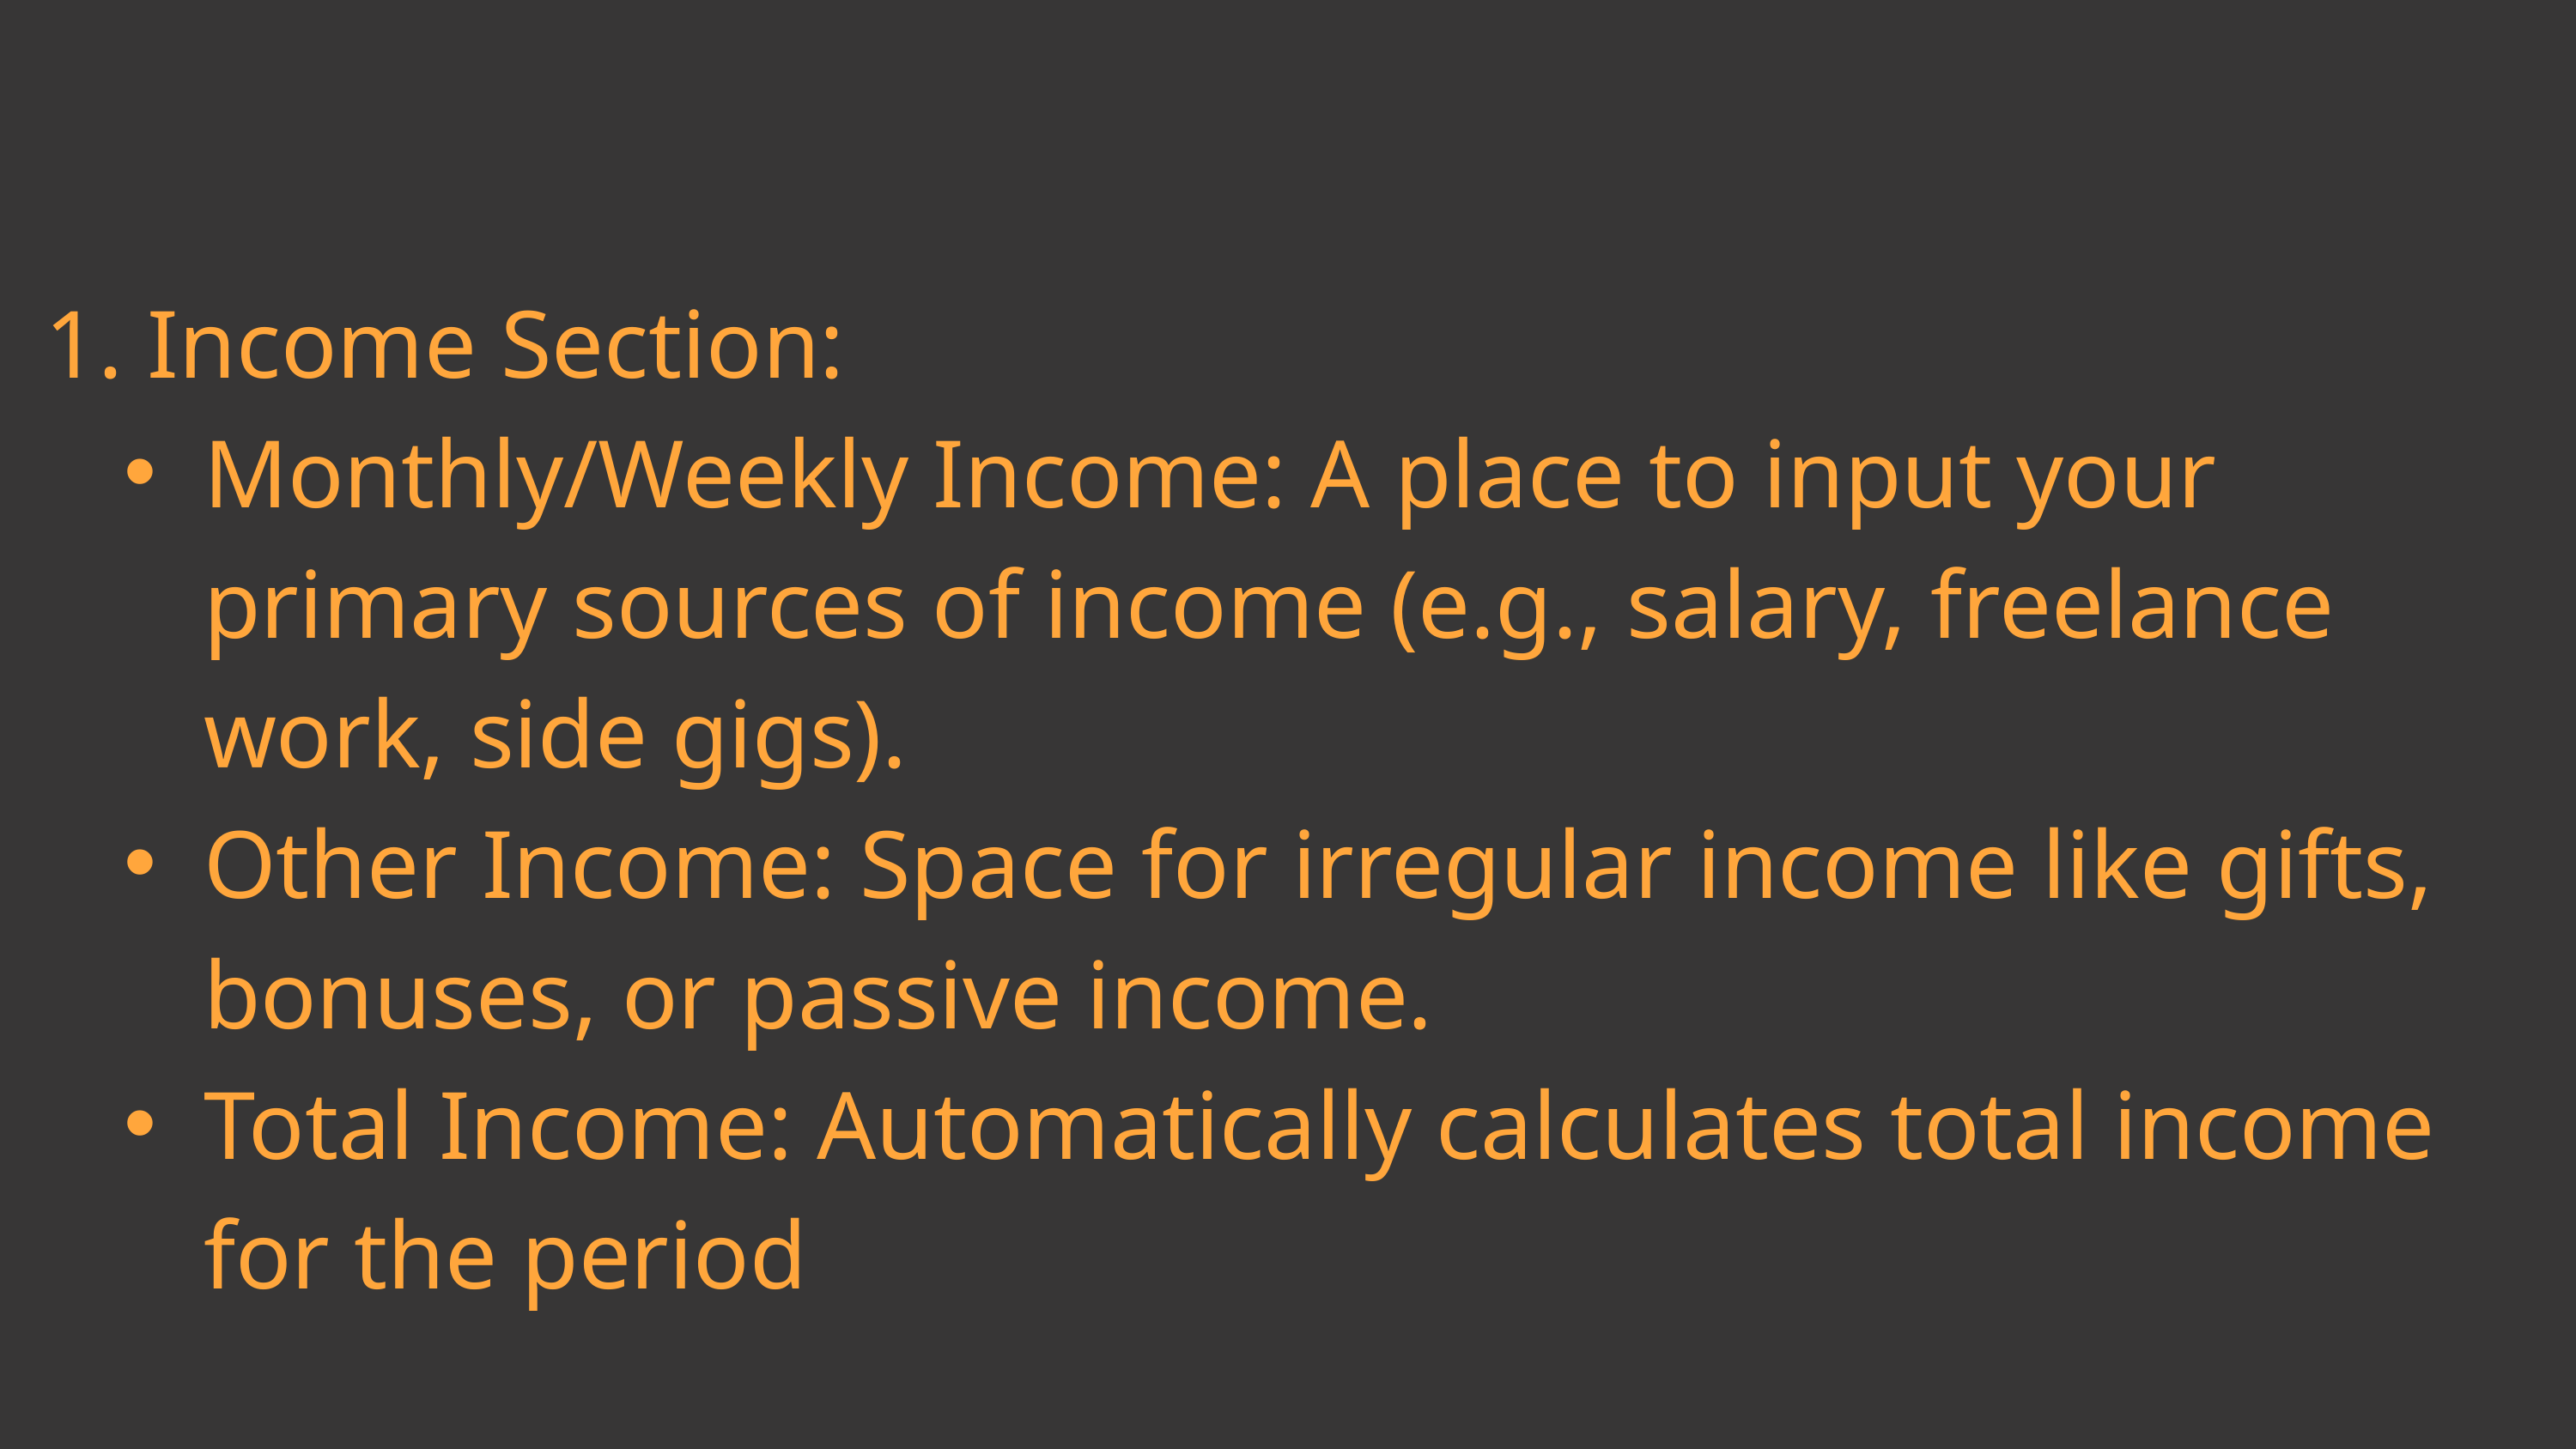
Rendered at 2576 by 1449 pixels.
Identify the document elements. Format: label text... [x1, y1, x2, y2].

text_box 1. Income Section: Monthly/Weekly Income: A place to input your primary sources of income (e.g., salary, freelance work, side gigs). Other Income: Space for irregular income like gifts, bonuses, or passive income. Total Income: Automatically calculates total income for the period [45, 265, 2544, 1308]
